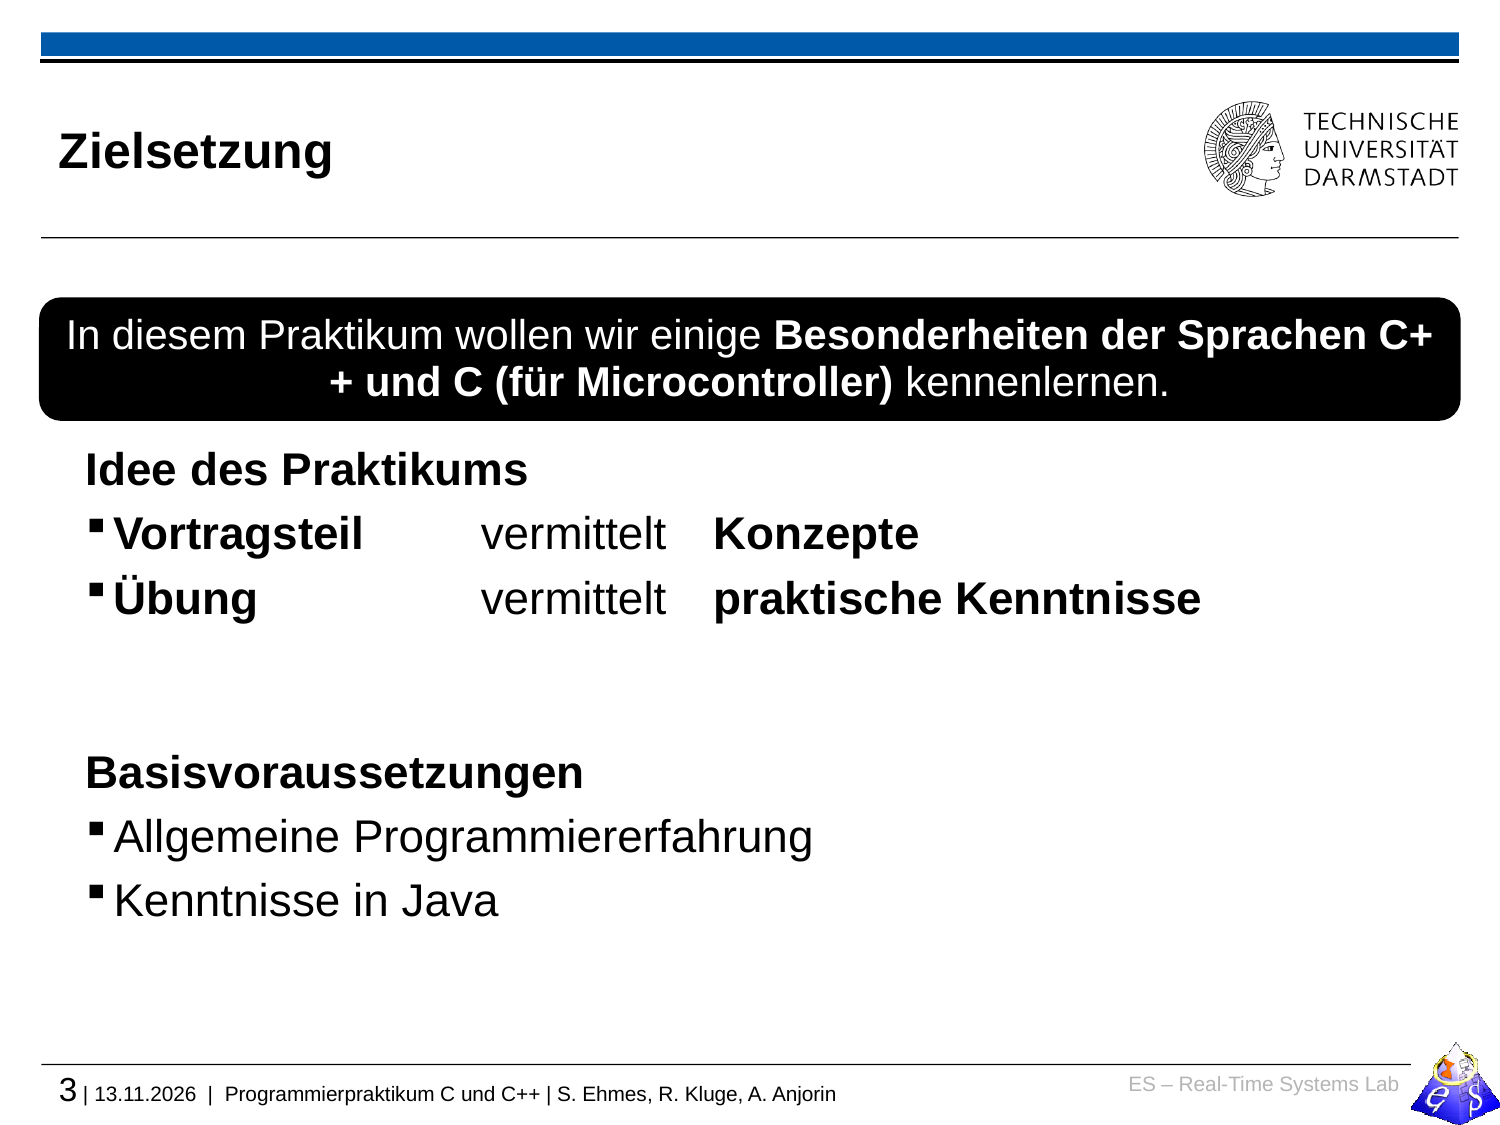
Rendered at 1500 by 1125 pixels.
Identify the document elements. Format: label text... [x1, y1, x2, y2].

picture [1187, 84, 1483, 214]
picture [1411, 1041, 1500, 1125]
text_box In diesem Praktikum wollen wir einige Besonderheiten der Sprachen C++ und C (für Microcontroller) kennenlernen. [38, 297, 1461, 421]
title Zielsetzung [58, 80, 1187, 218]
list Idee des Praktikums Vortragsteil vermittelt Konzepte Übung vermittelt praktische Kenntnisse Basisvoraussetzungen Allgemeine Programmiererfahrung Kenntnisse in Java [41, 432, 1459, 1059]
